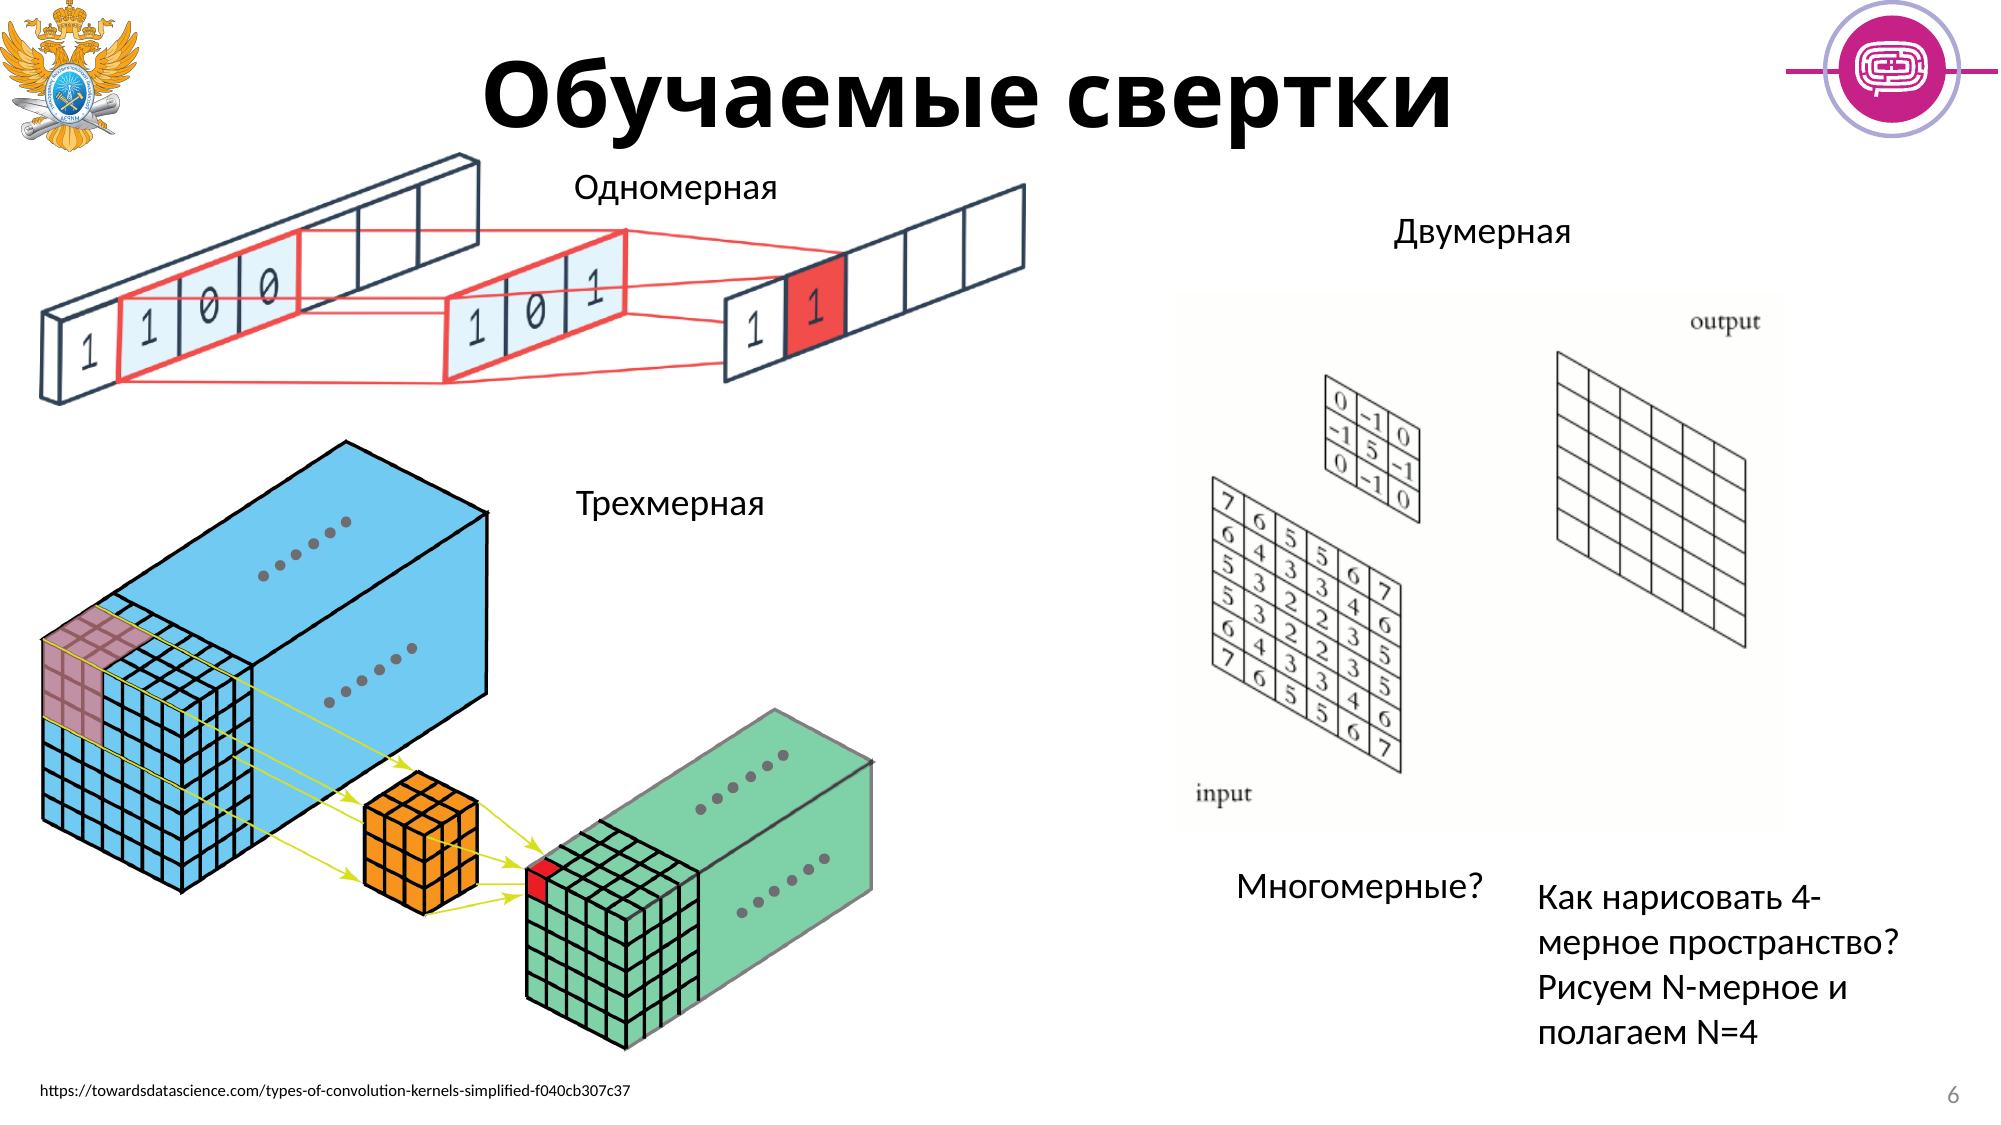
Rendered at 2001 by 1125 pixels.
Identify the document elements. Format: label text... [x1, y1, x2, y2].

text_box [1825, 2, 1960, 137]
picture [1855, 41, 1928, 97]
text_box Как нарисовать 4-мерное пространство? Рисуем N-мерное и полагаем N=4 [1522, 864, 1946, 1060]
slide_number 6 [1927, 1072, 1975, 1115]
picture [0, 0, 1026, 406]
text_box Многомерные? [1221, 854, 1537, 914]
text_box Двумерная [1379, 198, 1695, 259]
title Обучаемые свертки [153, 10, 1784, 186]
picture [39, 439, 876, 1052]
text_box https://towardsdatascience.com/types-of-convolution-kernels-simplified-f040cb307c37 [25, 1071, 1026, 1107]
picture [1173, 292, 1784, 832]
